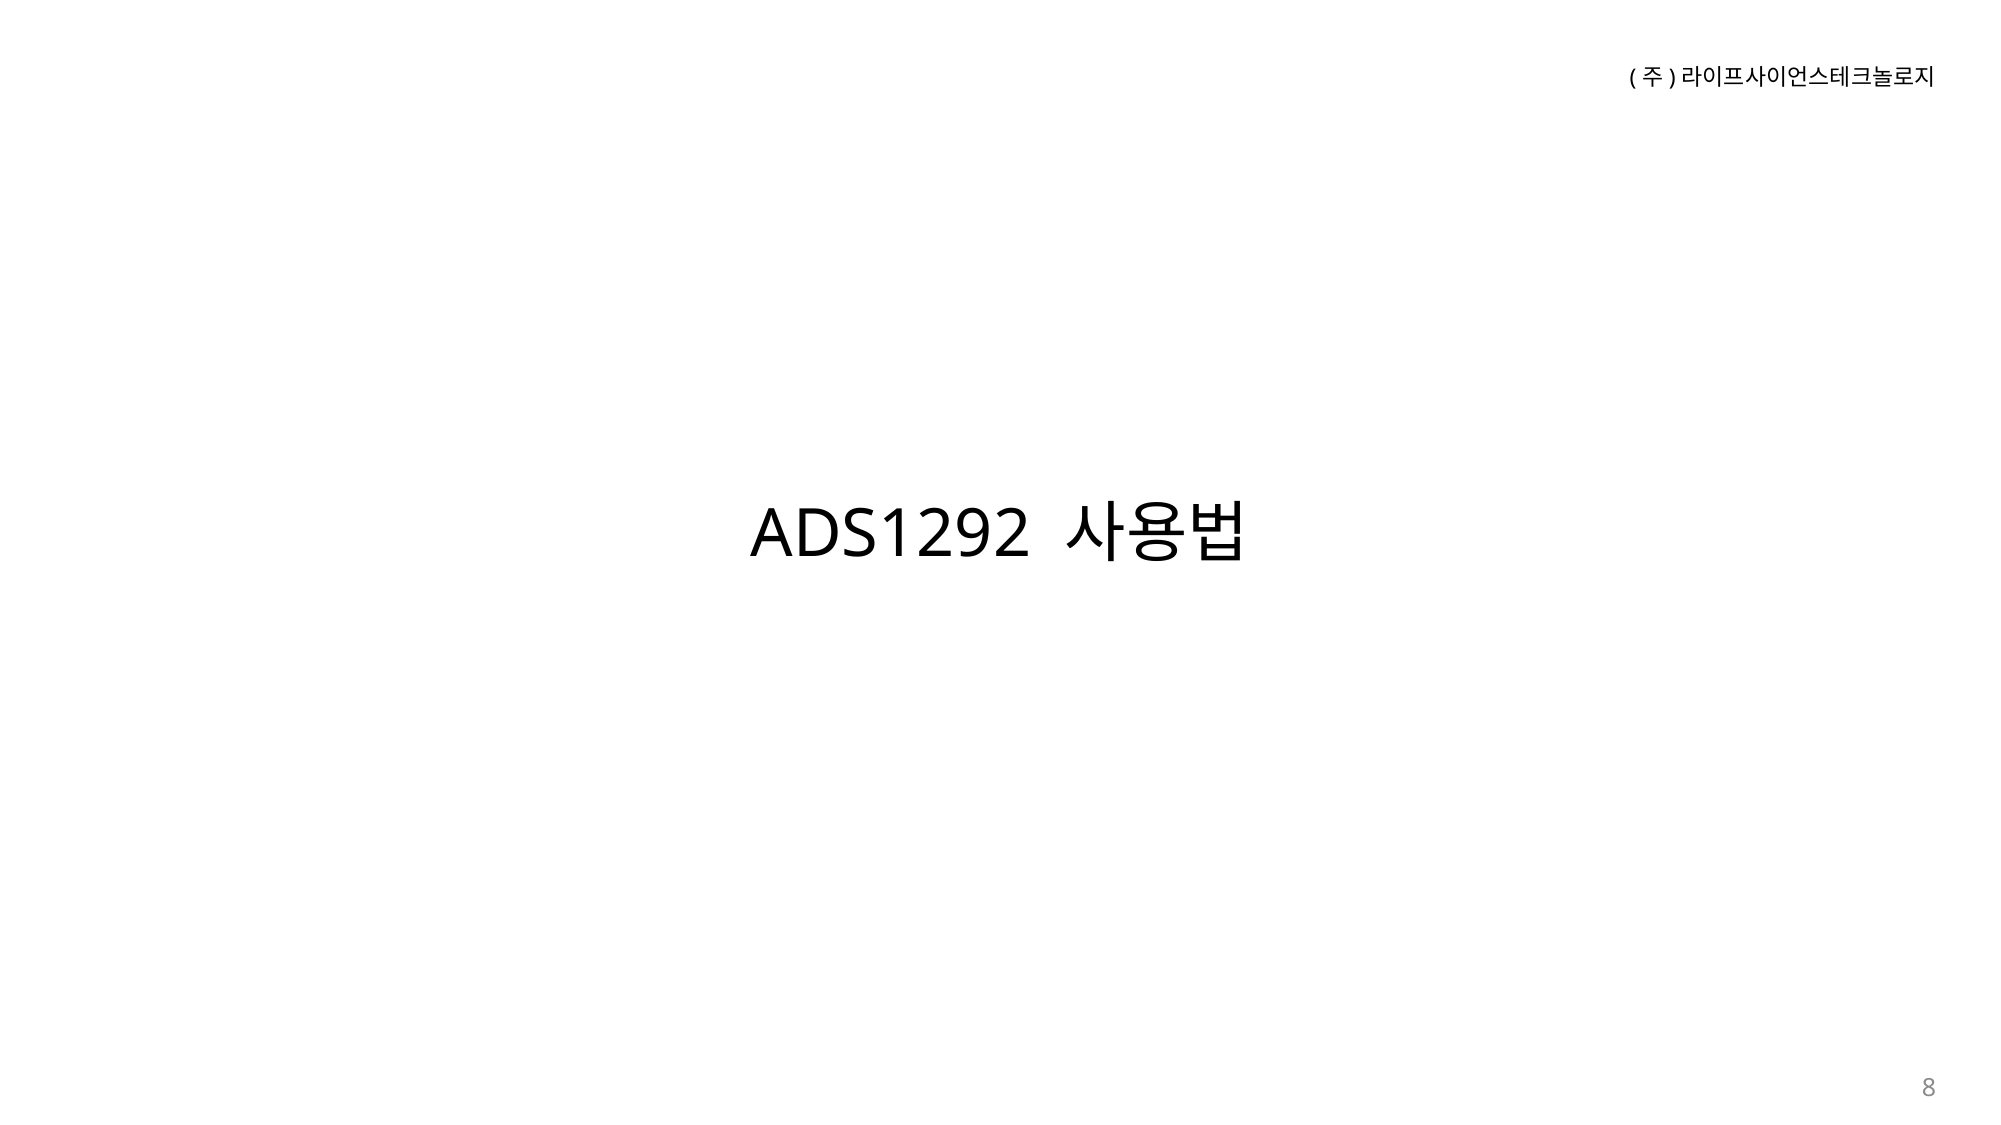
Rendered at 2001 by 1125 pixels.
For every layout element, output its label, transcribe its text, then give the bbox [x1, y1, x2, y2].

text_box ADS1292 사용법 [735, 482, 1265, 578]
